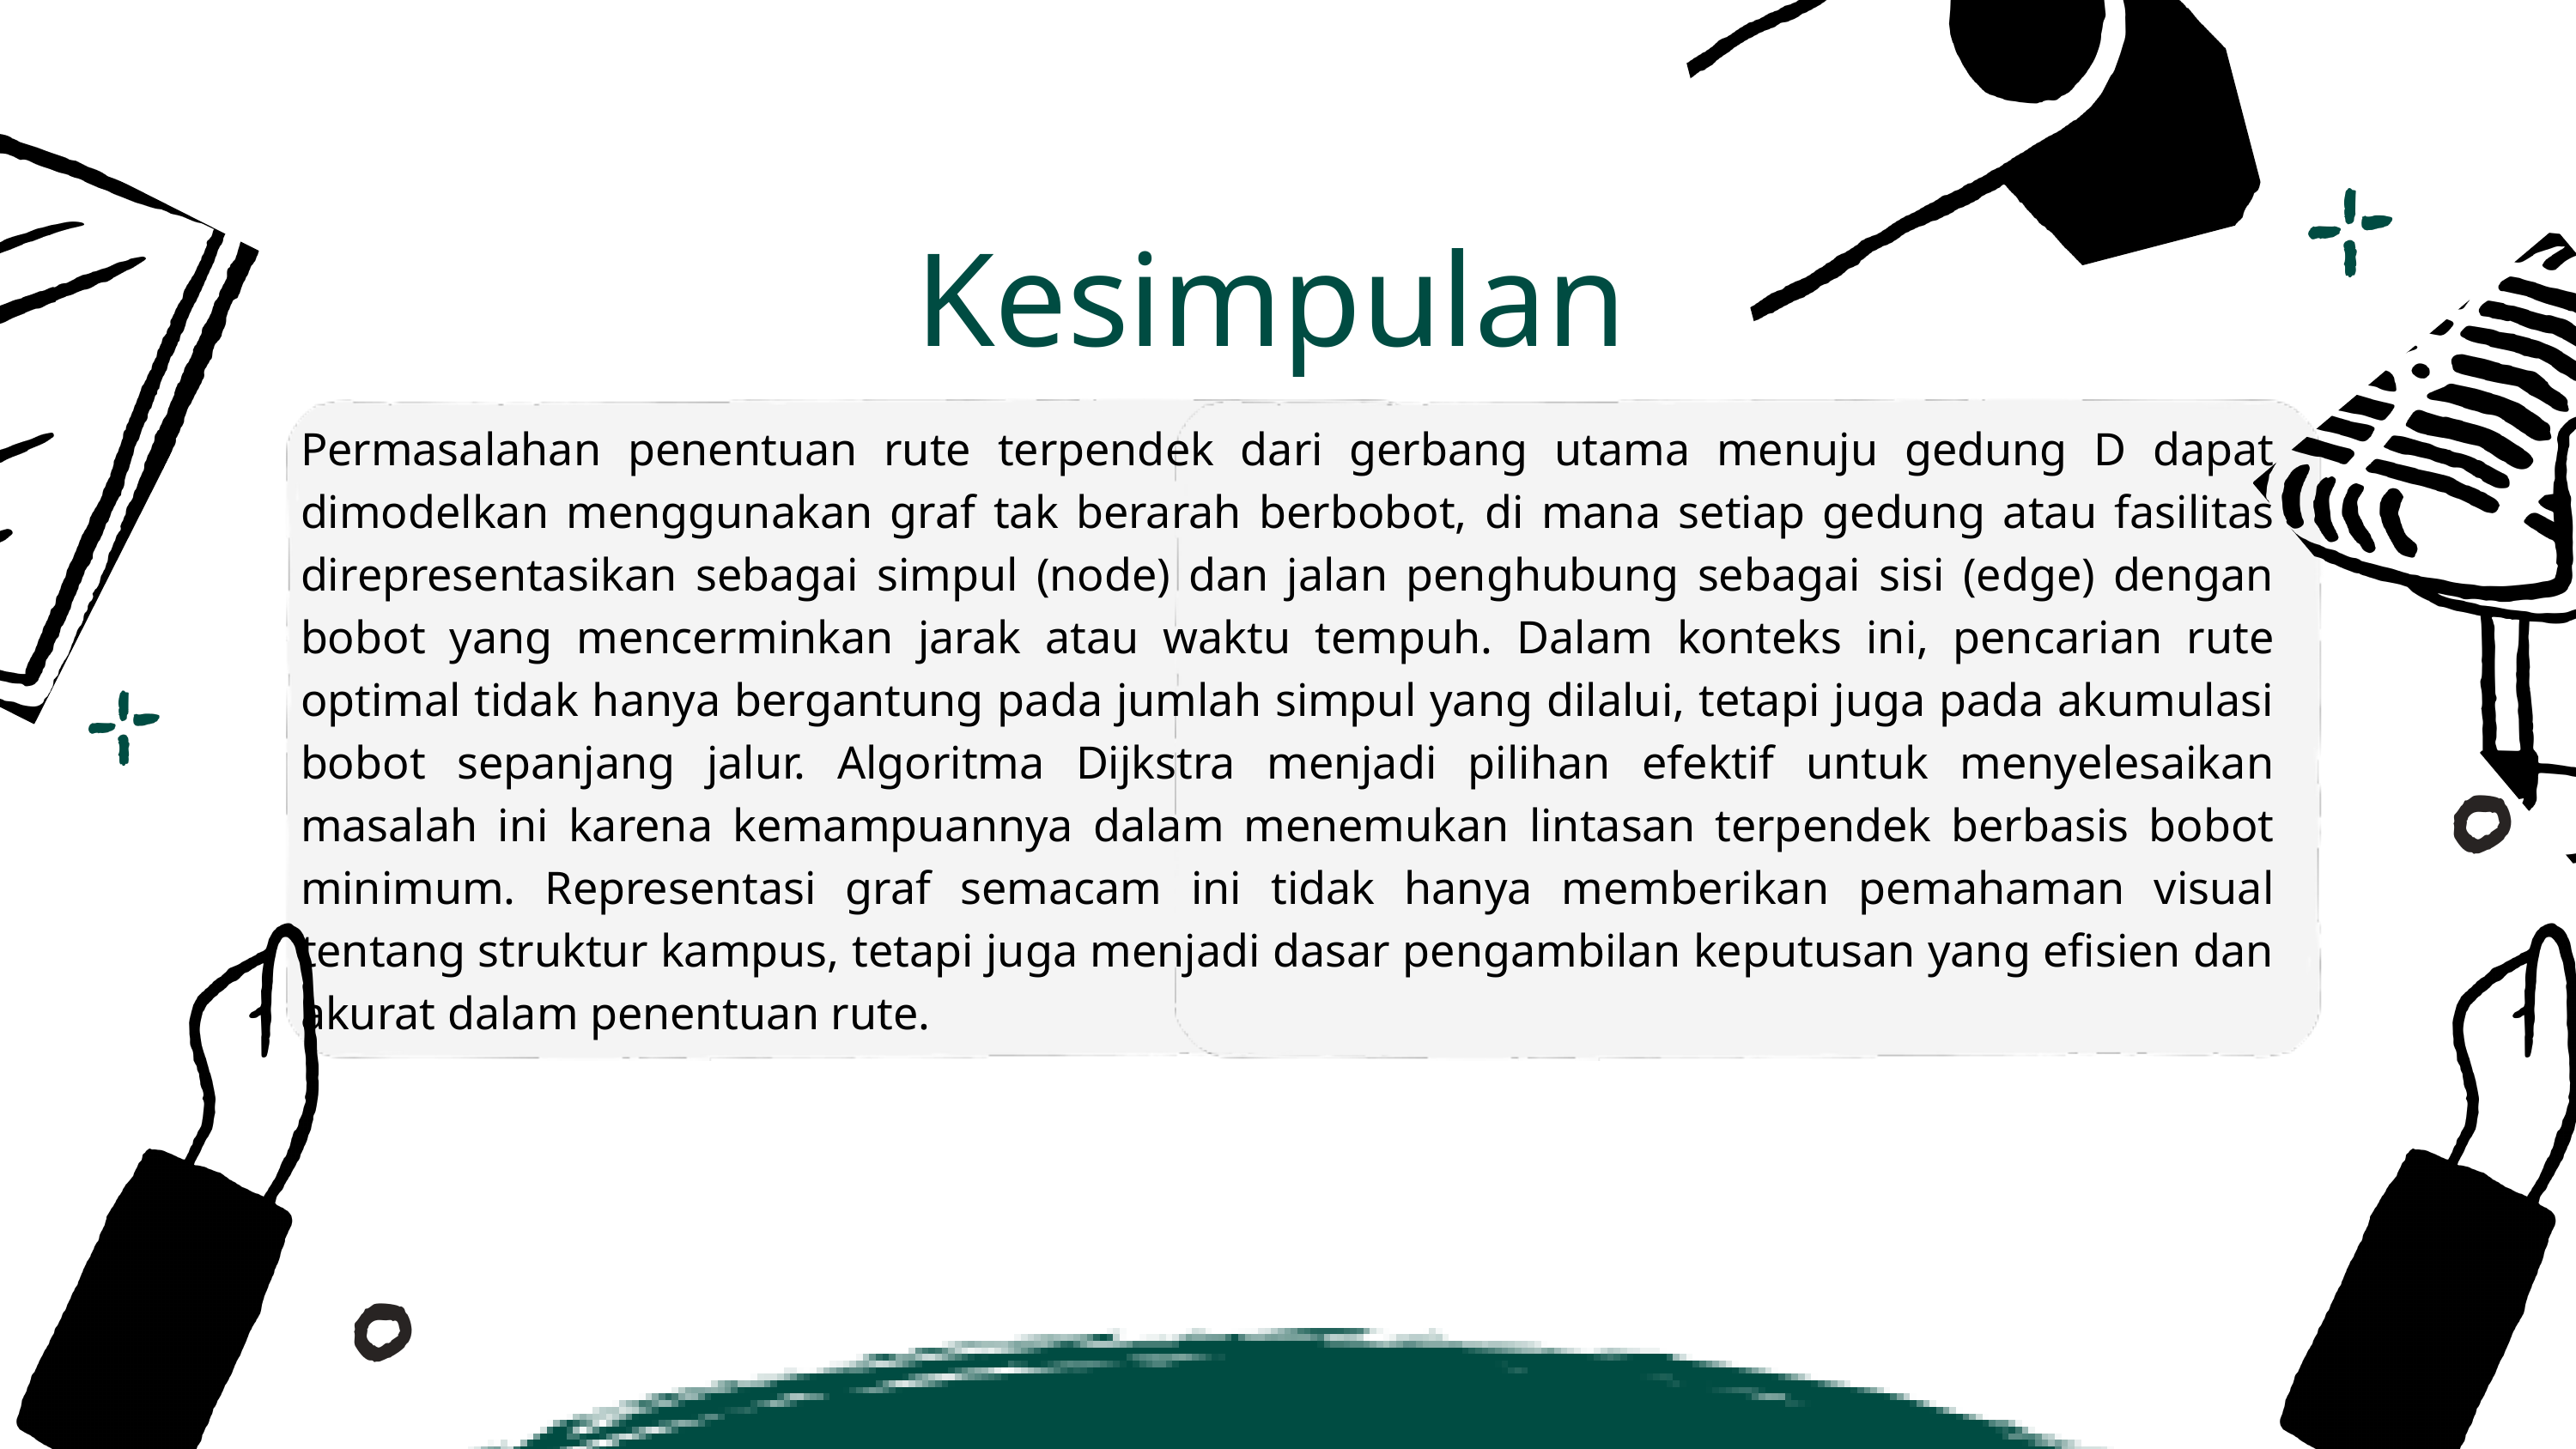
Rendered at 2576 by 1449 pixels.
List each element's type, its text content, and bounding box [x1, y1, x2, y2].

text_box [285, 398, 1174, 923]
text_box [2279, 923, 2576, 1328]
text_box [1174, 512, 2324, 1061]
text_box Kesimpulan [306, 256, 2270, 373]
text_box [2306, 179, 2402, 278]
text_box [1670, 0, 2270, 349]
text_box [2276, 227, 2576, 867]
text_box [338, 1285, 418, 1328]
text_box [15, 923, 319, 1328]
text_box Permasalahan penentuan rute terpendek dari gerbang utama menuju gedung D dapat dimodelkan menggunakan graf tak berarah berbobot, di mana setiap gedung atau fasilitas direpresentasikan sebagai simpul (node) dan jalan penghubung sebagai sisi (edge) dengan bobot yang mencerminkan jarak atau waktu tempuh. Dalam konteks ini, pencarian rute optimal tidak hanya bergantung pada jumlah simpul yang dilalui, tetapi juga pada akumulasi bobot sepanjang jalur. Algoritma Dijkstra menjadi pilihan efektif untuk menyelesaikan masalah ini karena kemampuannya dalam menemukan lintasan terpendek berbasis bobot minimum. Representasi graf semacam ini tidak hanya memberikan pemahaman visual tentang struktur kampus, tetapi juga menjadi dasar pengambilan keputusan yang efisien dan akurat dalam penentuan rute. [300, 412, 2276, 1039]
text_box [0, 1328, 2576, 1449]
text_box [1174, 398, 2324, 462]
text_box [86, 682, 167, 767]
text_box [0, 119, 270, 724]
text_box [2438, 777, 2518, 864]
text_box [319, 1039, 1174, 1061]
